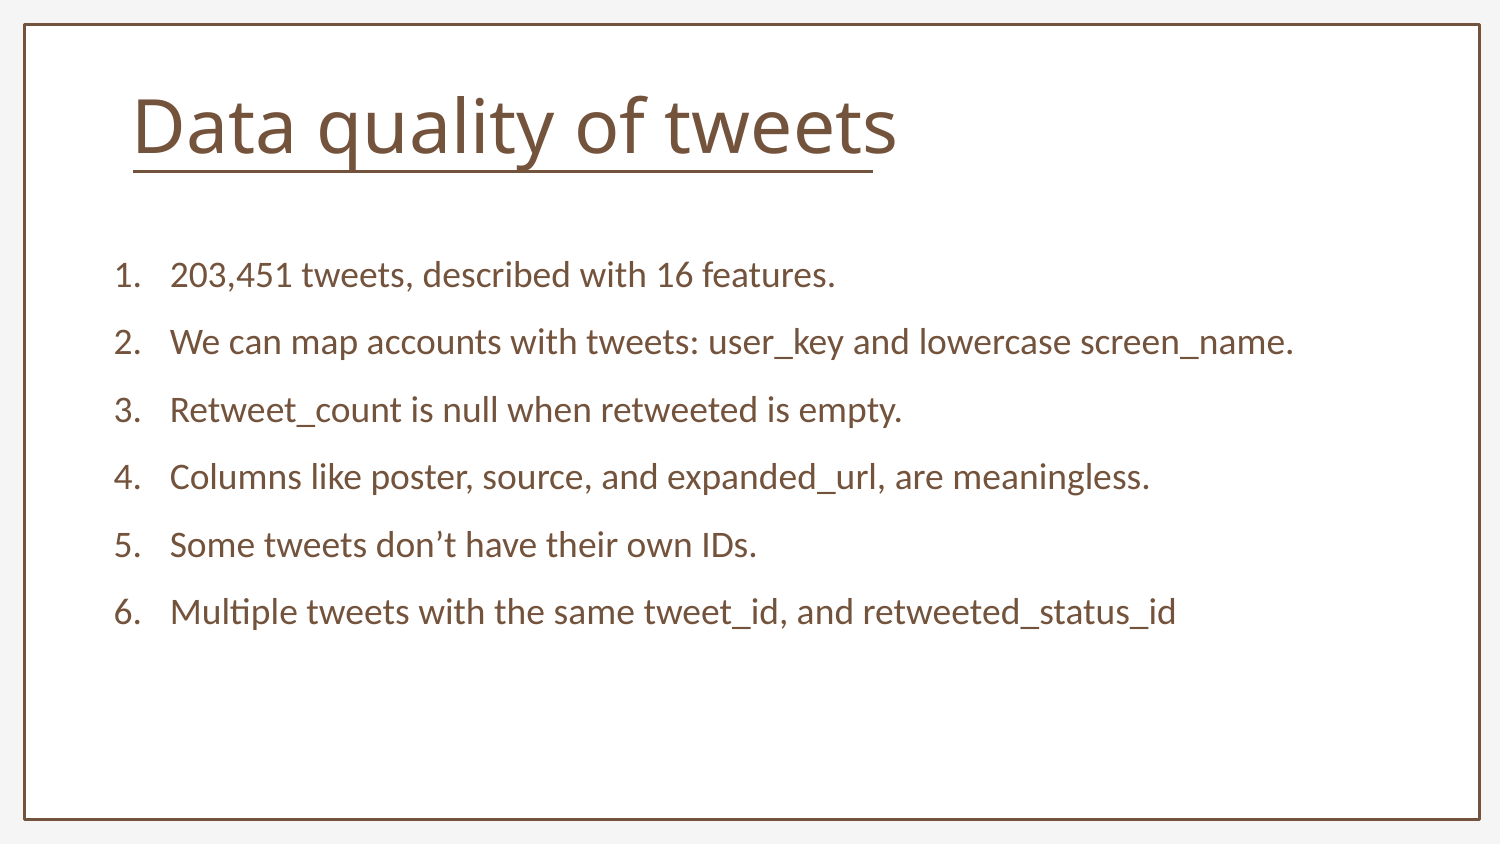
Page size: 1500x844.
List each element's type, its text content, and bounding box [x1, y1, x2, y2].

title Data quality of tweets [116, 63, 1339, 191]
text_box 203,451 tweets, described with 16 features. We can map accounts with tweets: user_key and lowercase screen_name. Retweet_count is null when retweeted is empty. Columns like poster, source, and expanded_url, are meaningless. Some tweets don’t have their own IDs. Multiple tweets with the same tweet_id, and retweeted_status_id [98, 212, 1440, 744]
